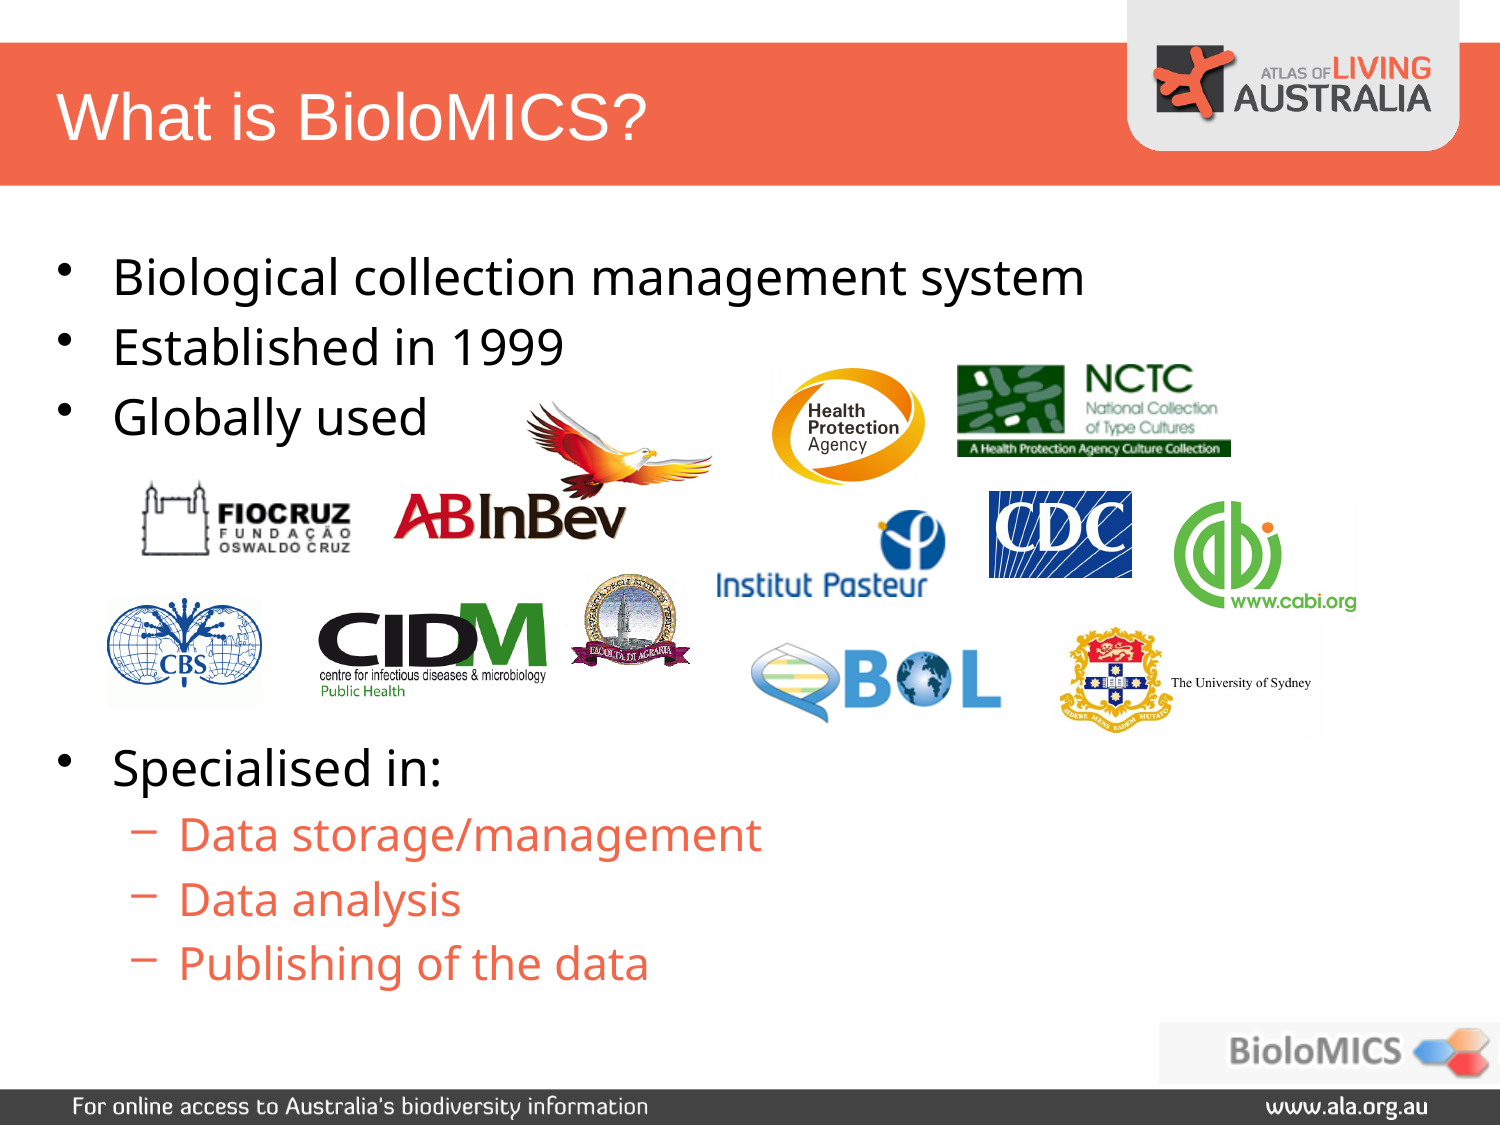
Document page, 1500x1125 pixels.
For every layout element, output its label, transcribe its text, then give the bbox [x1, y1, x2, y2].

picture [391, 400, 713, 541]
picture [1174, 500, 1356, 613]
picture [716, 510, 947, 598]
picture [1052, 623, 1325, 738]
picture [989, 491, 1133, 578]
picture [107, 597, 262, 708]
picture [72, 1094, 1428, 1120]
picture [1159, 1022, 1500, 1084]
picture [314, 587, 553, 700]
picture [751, 638, 1005, 724]
picture [772, 367, 925, 485]
title What is BioloMICS? [40, 42, 1085, 185]
list Biological collection management system Established in 1999 Globally used Specialised in: Data storage/management Data analysis Publishing of the data [40, 237, 1458, 1051]
picture [124, 472, 363, 578]
picture [1127, 0, 1460, 151]
picture [567, 574, 691, 668]
picture [957, 364, 1232, 458]
